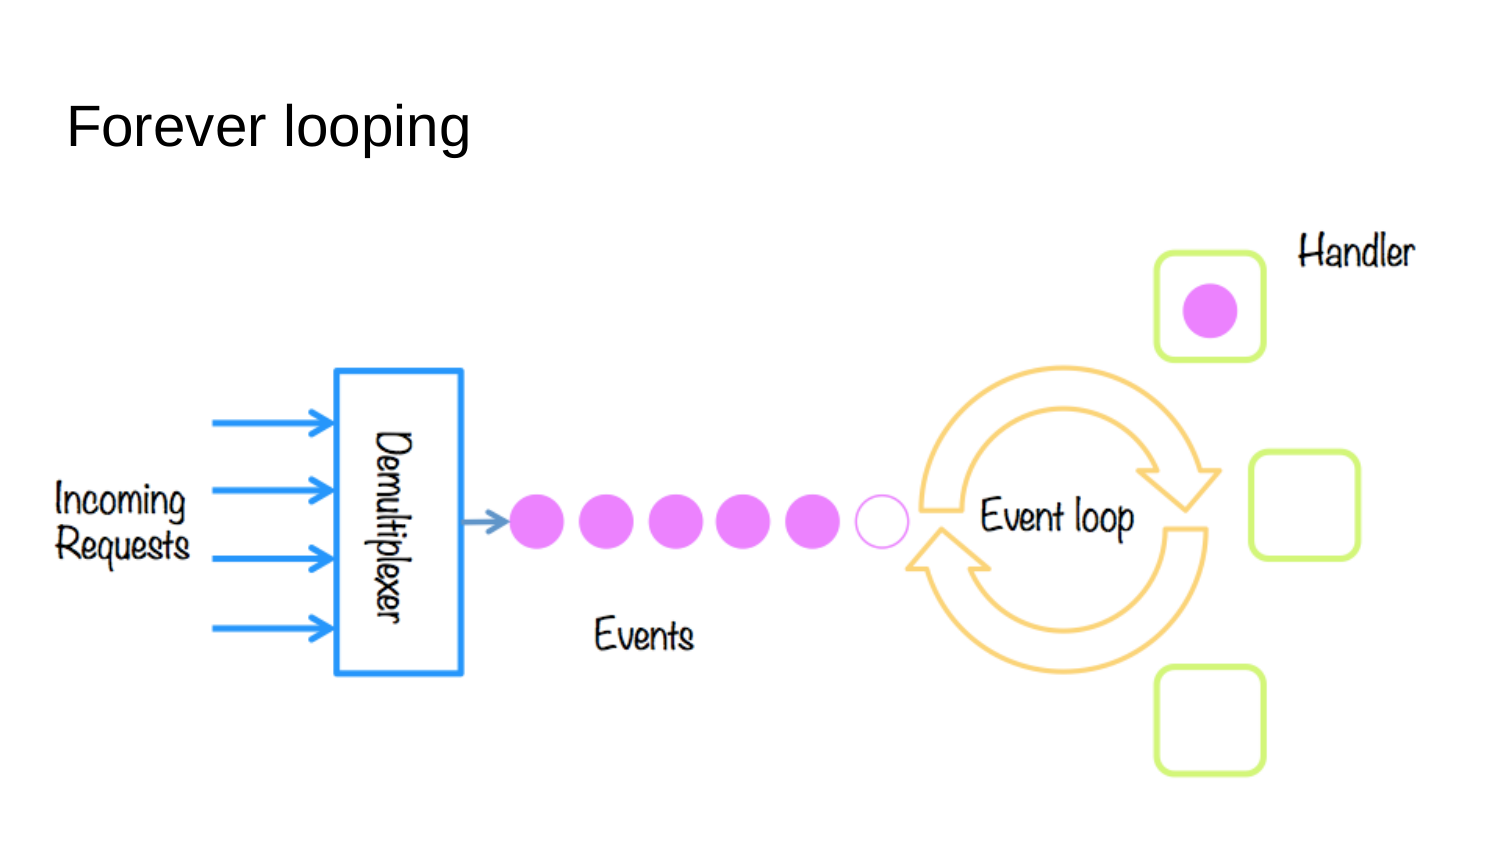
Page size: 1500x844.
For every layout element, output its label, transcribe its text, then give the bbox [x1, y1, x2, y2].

title Forever looping [51, 72, 1449, 167]
picture [24, 191, 1451, 808]
